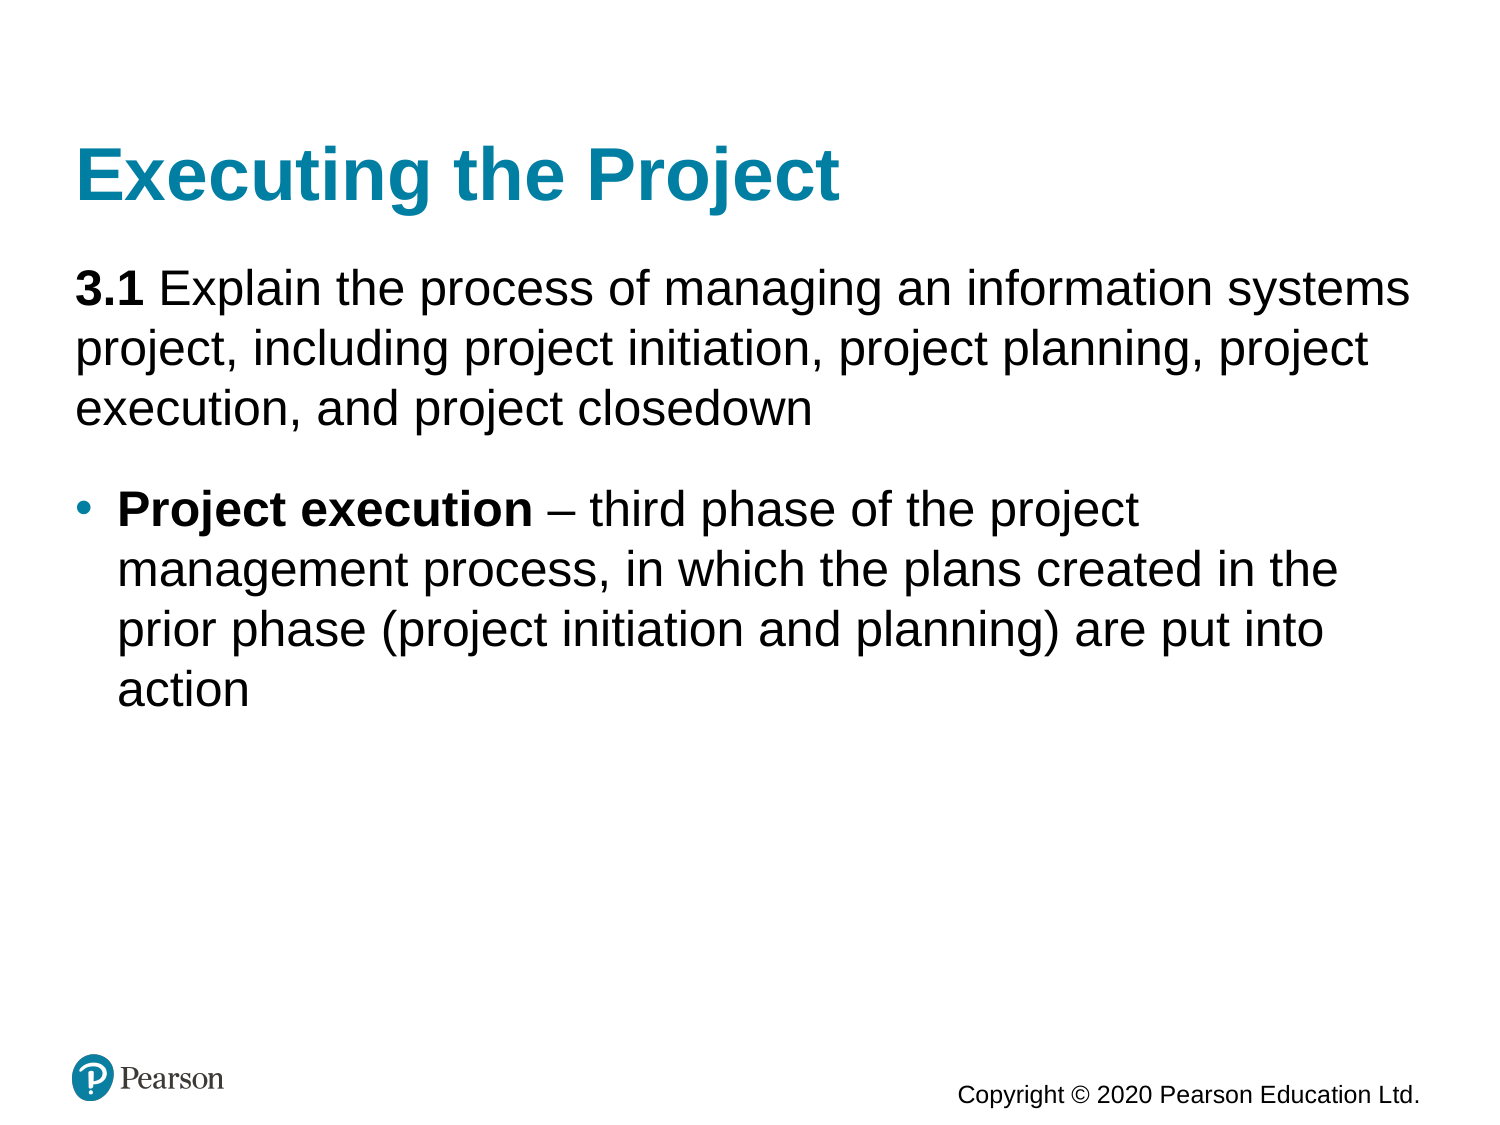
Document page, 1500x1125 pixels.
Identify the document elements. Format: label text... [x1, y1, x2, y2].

list Project execution – third phase of the project management process, in which the plans created in the prior phase (project initiation and planning) are put into action [75, 476, 1425, 950]
picture [72, 1087, 83, 1101]
title Executing the Project [75, 35, 1425, 216]
picture [72, 1054, 88, 1070]
picture [98, 1054, 224, 1101]
picture [80, 1063, 106, 1088]
list 3.1 Explain the process of managing an information systems project, including project initiation, project planning, project execution, and project closedown [75, 255, 1444, 443]
